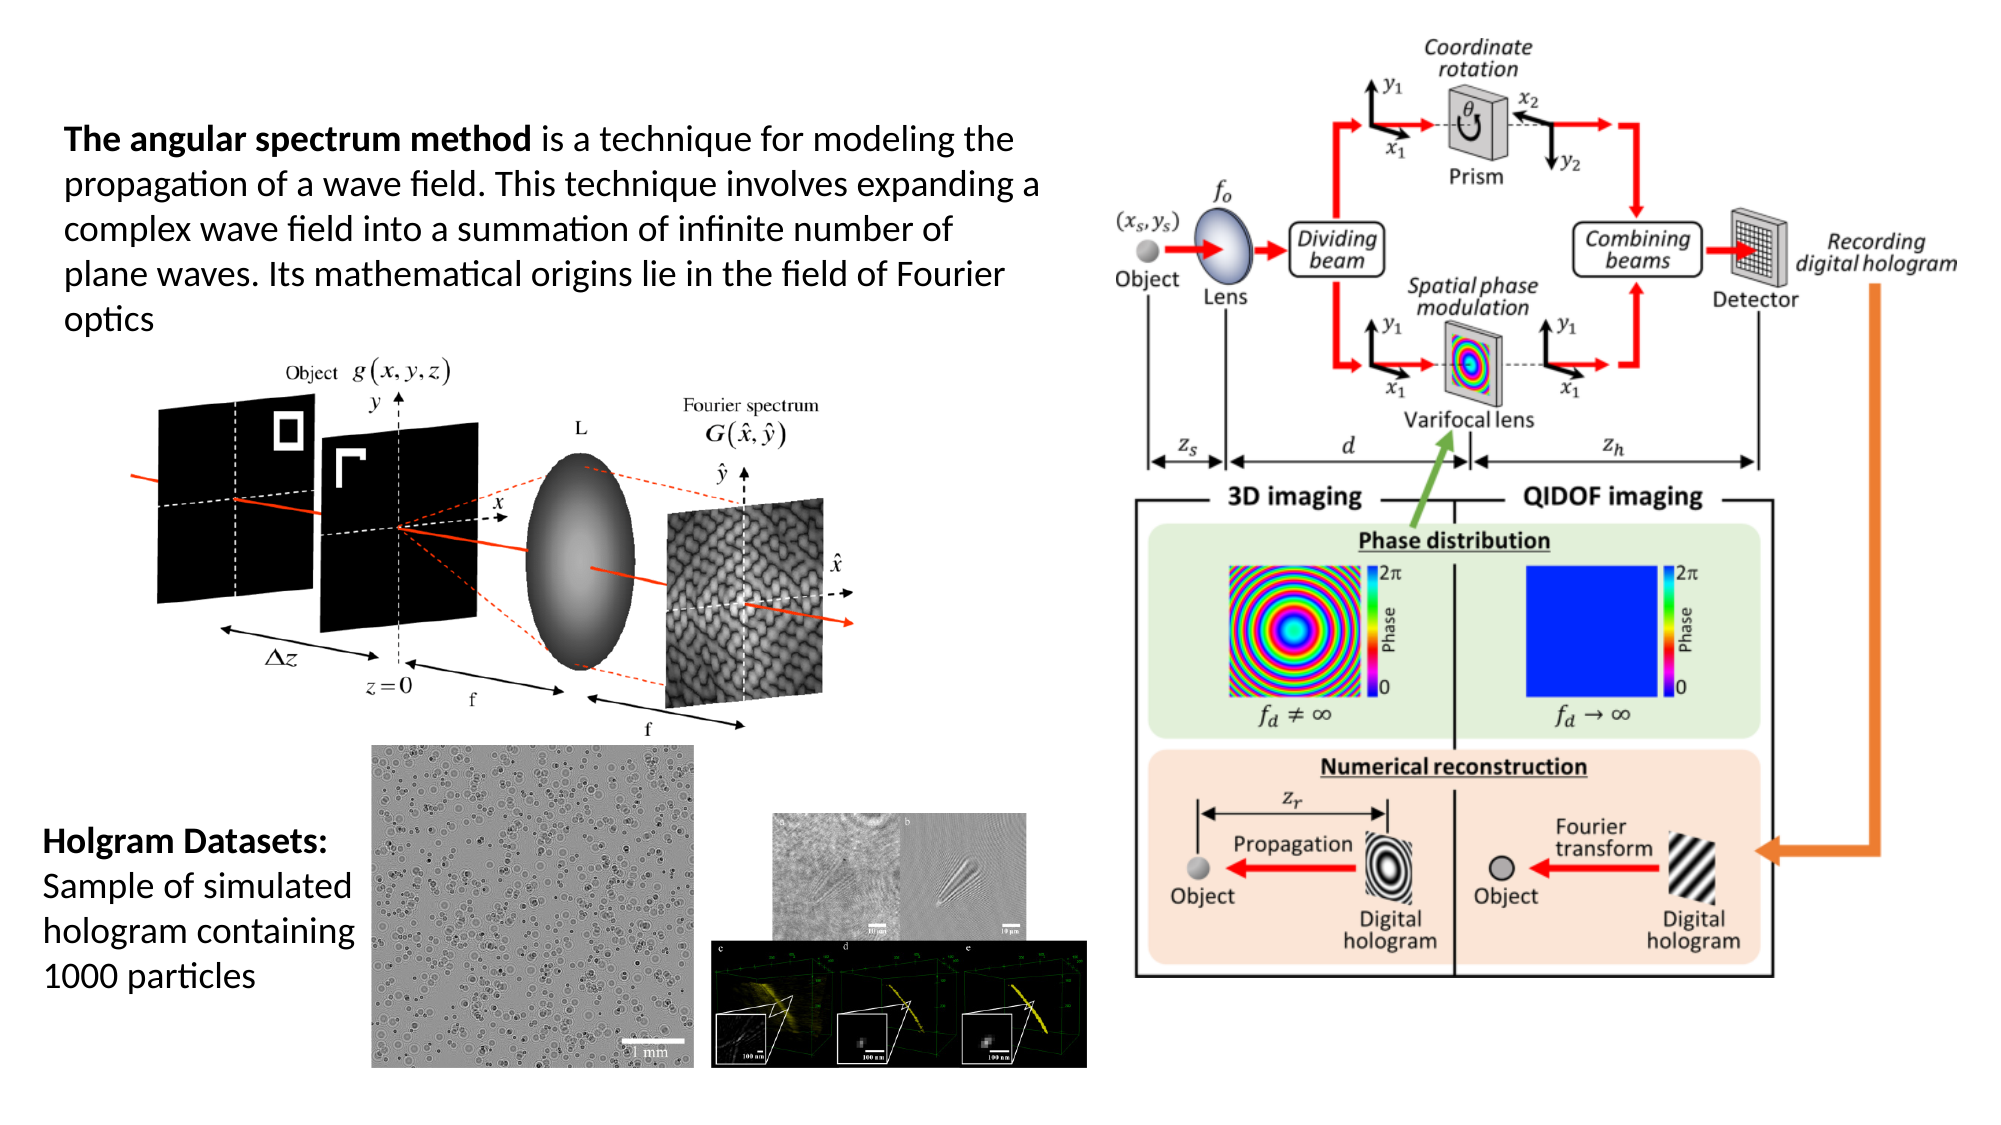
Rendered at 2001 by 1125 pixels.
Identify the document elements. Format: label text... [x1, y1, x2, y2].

text_box Holgram Datasets: Sample of simulated hologram containing 1000 particles [27, 808, 370, 1004]
picture [128, 348, 859, 1068]
picture [1116, 38, 1957, 978]
text_box The angular spectrum method is a technique for modeling the propagation of a wave field. This technique involves expanding a complex wave field into a summation of infinite number of plane waves. Its mathematical origins lie in the field of Fourier optics [49, 106, 1061, 347]
picture [711, 813, 1087, 1068]
